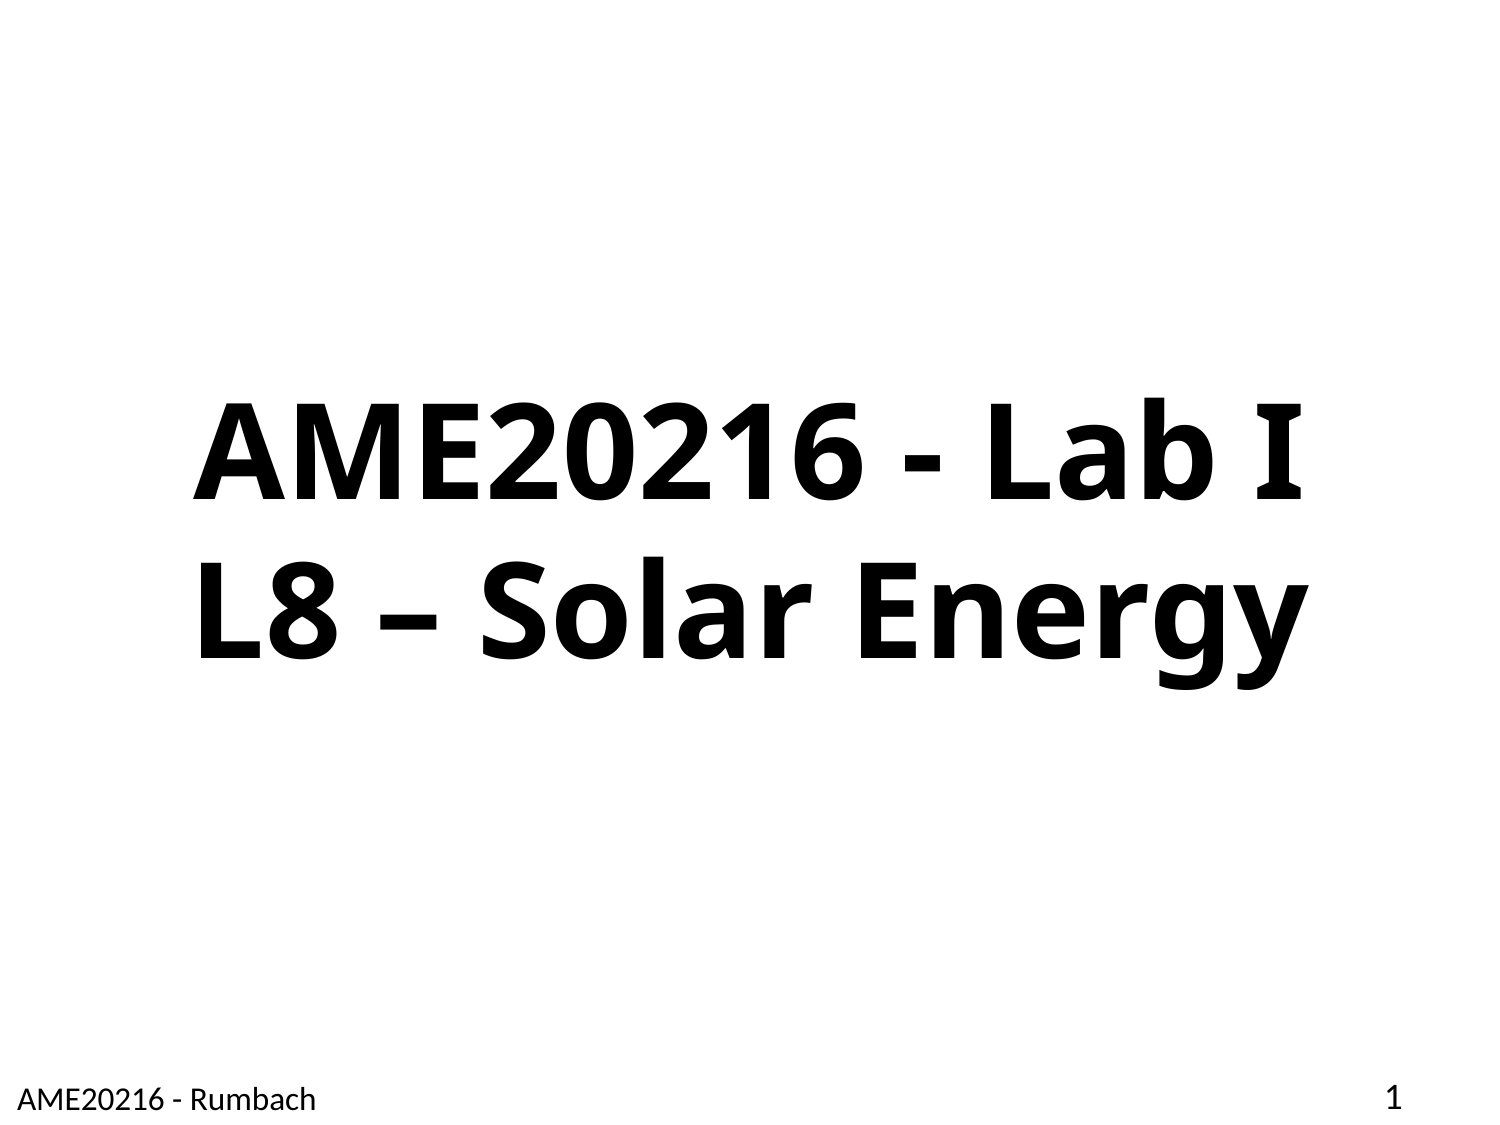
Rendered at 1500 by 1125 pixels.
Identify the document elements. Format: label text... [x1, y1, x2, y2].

title AME20216 - Lab I L8 – Solar Energy [112, 405, 1388, 647]
